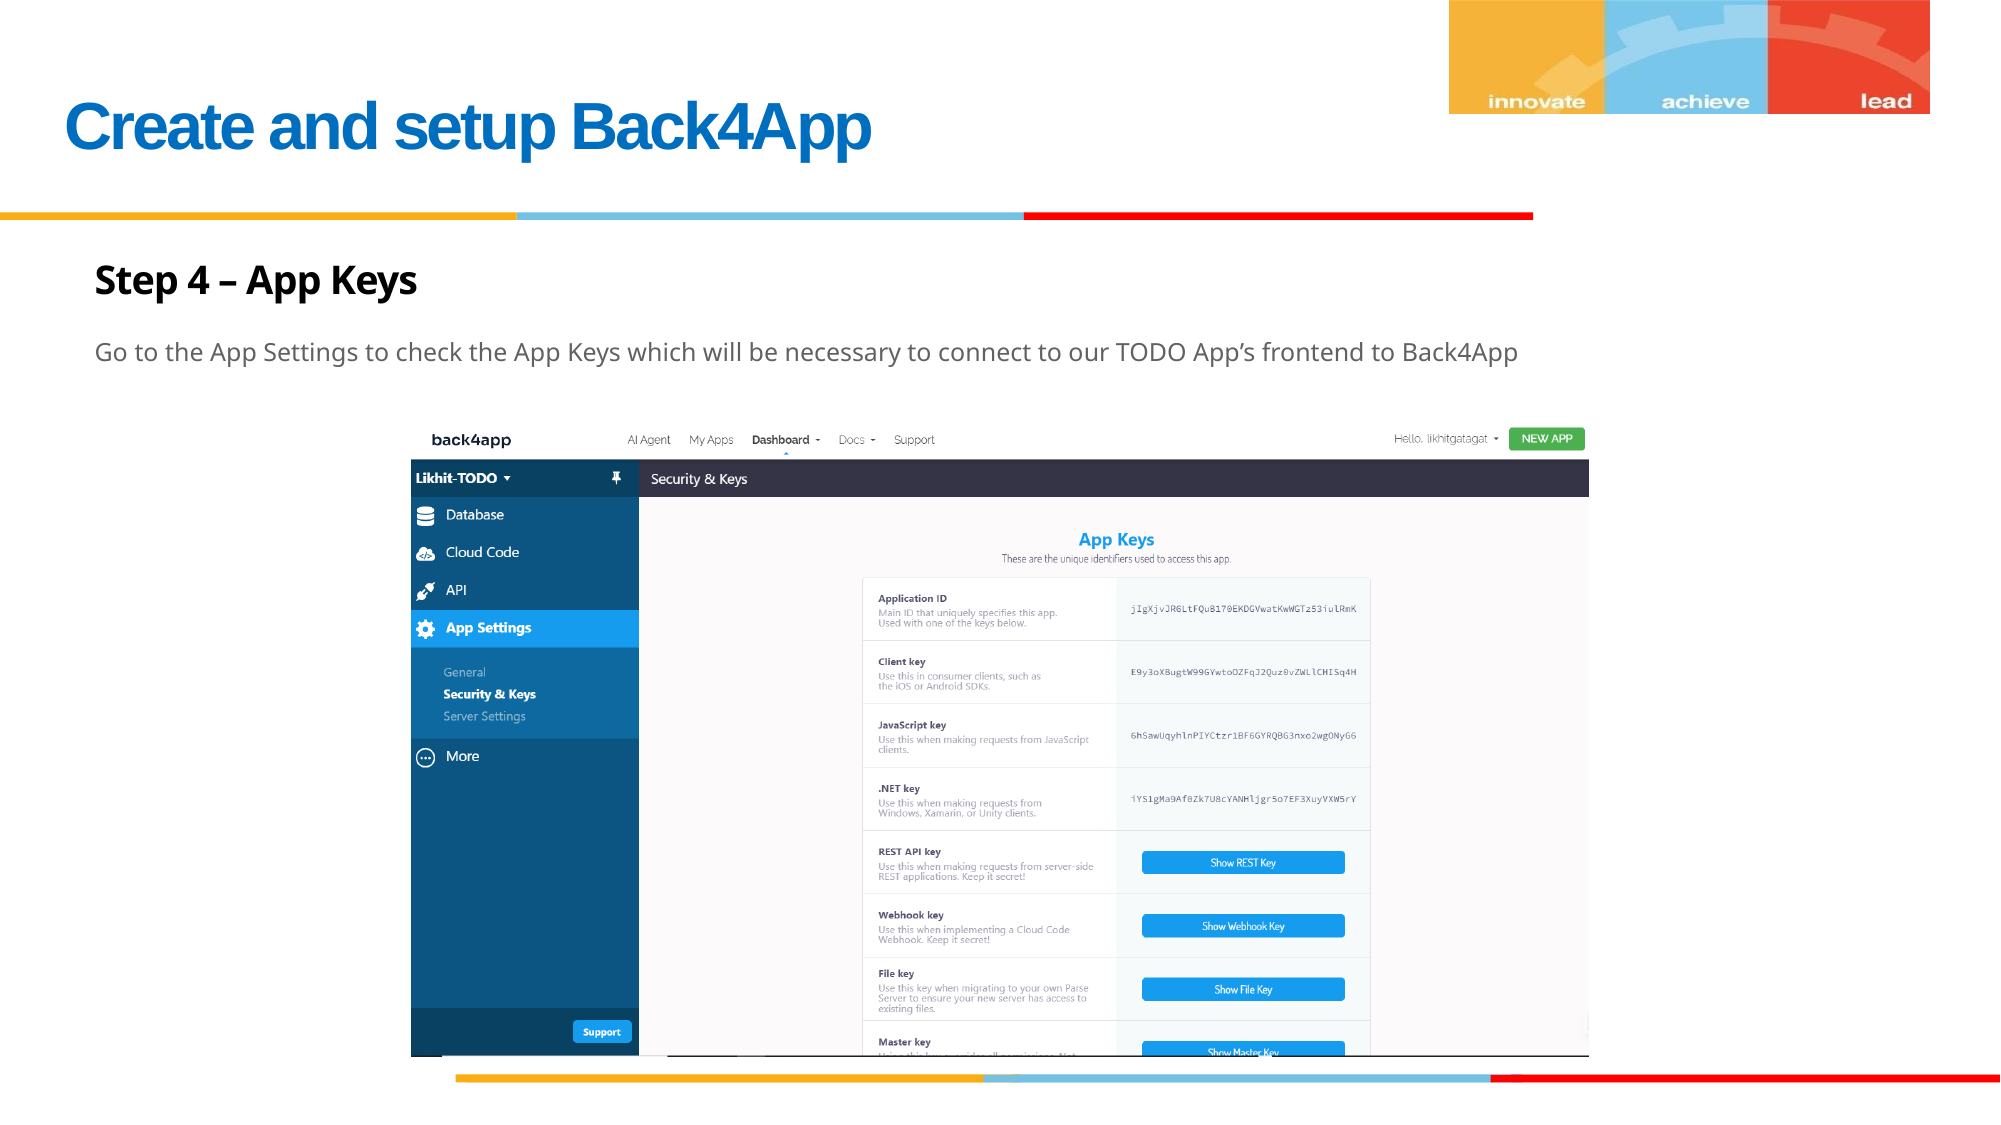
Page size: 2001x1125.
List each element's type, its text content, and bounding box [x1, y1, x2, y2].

title Create and setup Back4App [62, 81, 1410, 272]
picture [1449, 0, 1930, 114]
picture [411, 424, 1589, 1057]
text_box Step 4 – App Keys Go to the App Settings to check the App Keys which will be necessary to connect to our TODO App’s frontend to Back4App [92, 253, 1900, 367]
